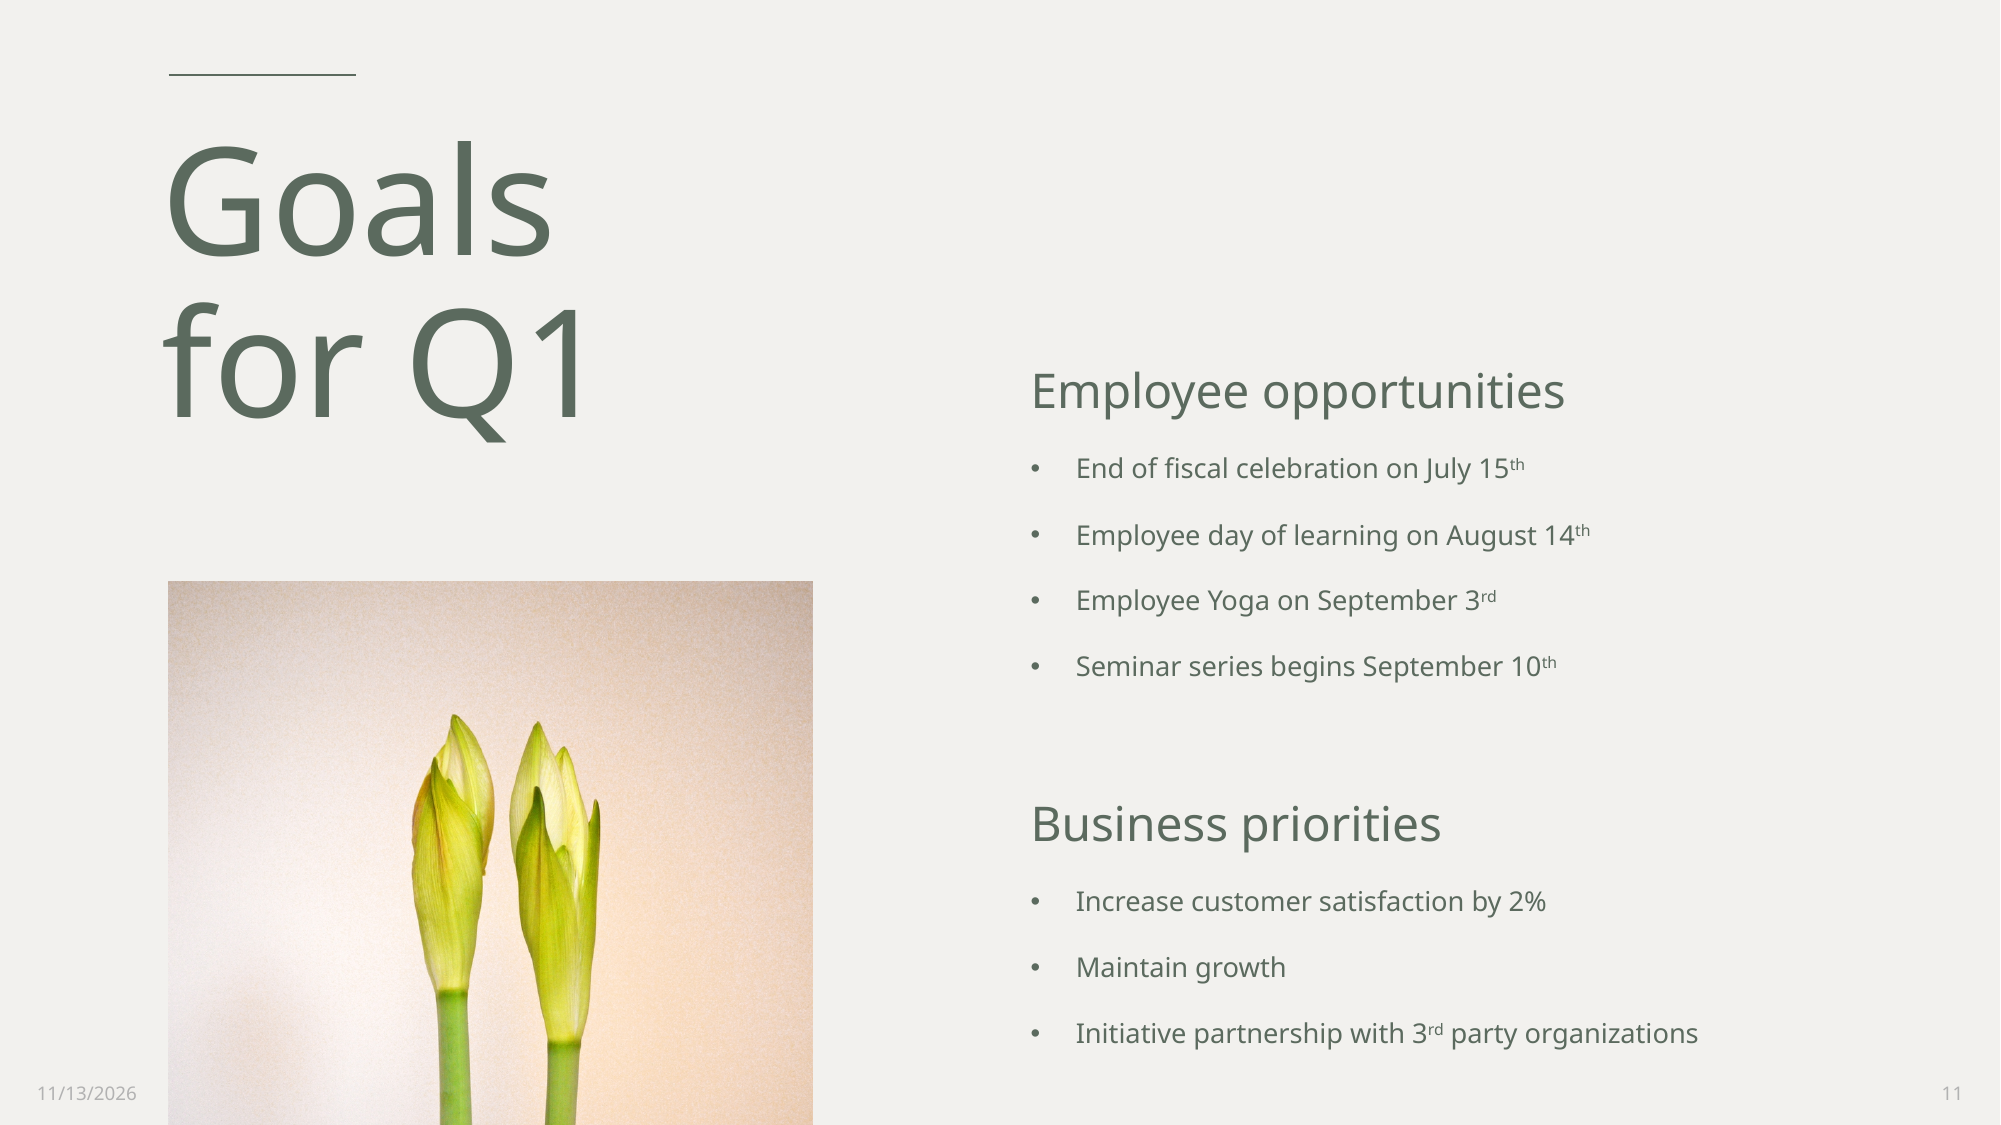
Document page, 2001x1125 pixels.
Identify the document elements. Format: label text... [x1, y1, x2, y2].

slide_number 11 [1528, 1064, 1979, 1124]
picture [168, 581, 813, 1125]
list Employee opportunities End of fiscal celebration on July 15th Employee day of learning on August 14th Employee Yoga on September 3rd Seminar series begins September 10th Business priorities Increase customer satisfaction by 2% Maintain growth Initiative partnership with 3rd party organizations [1015, 324, 1832, 1059]
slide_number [21, 1064, 168, 1124]
title Goals for Q1 [146, 88, 791, 488]
